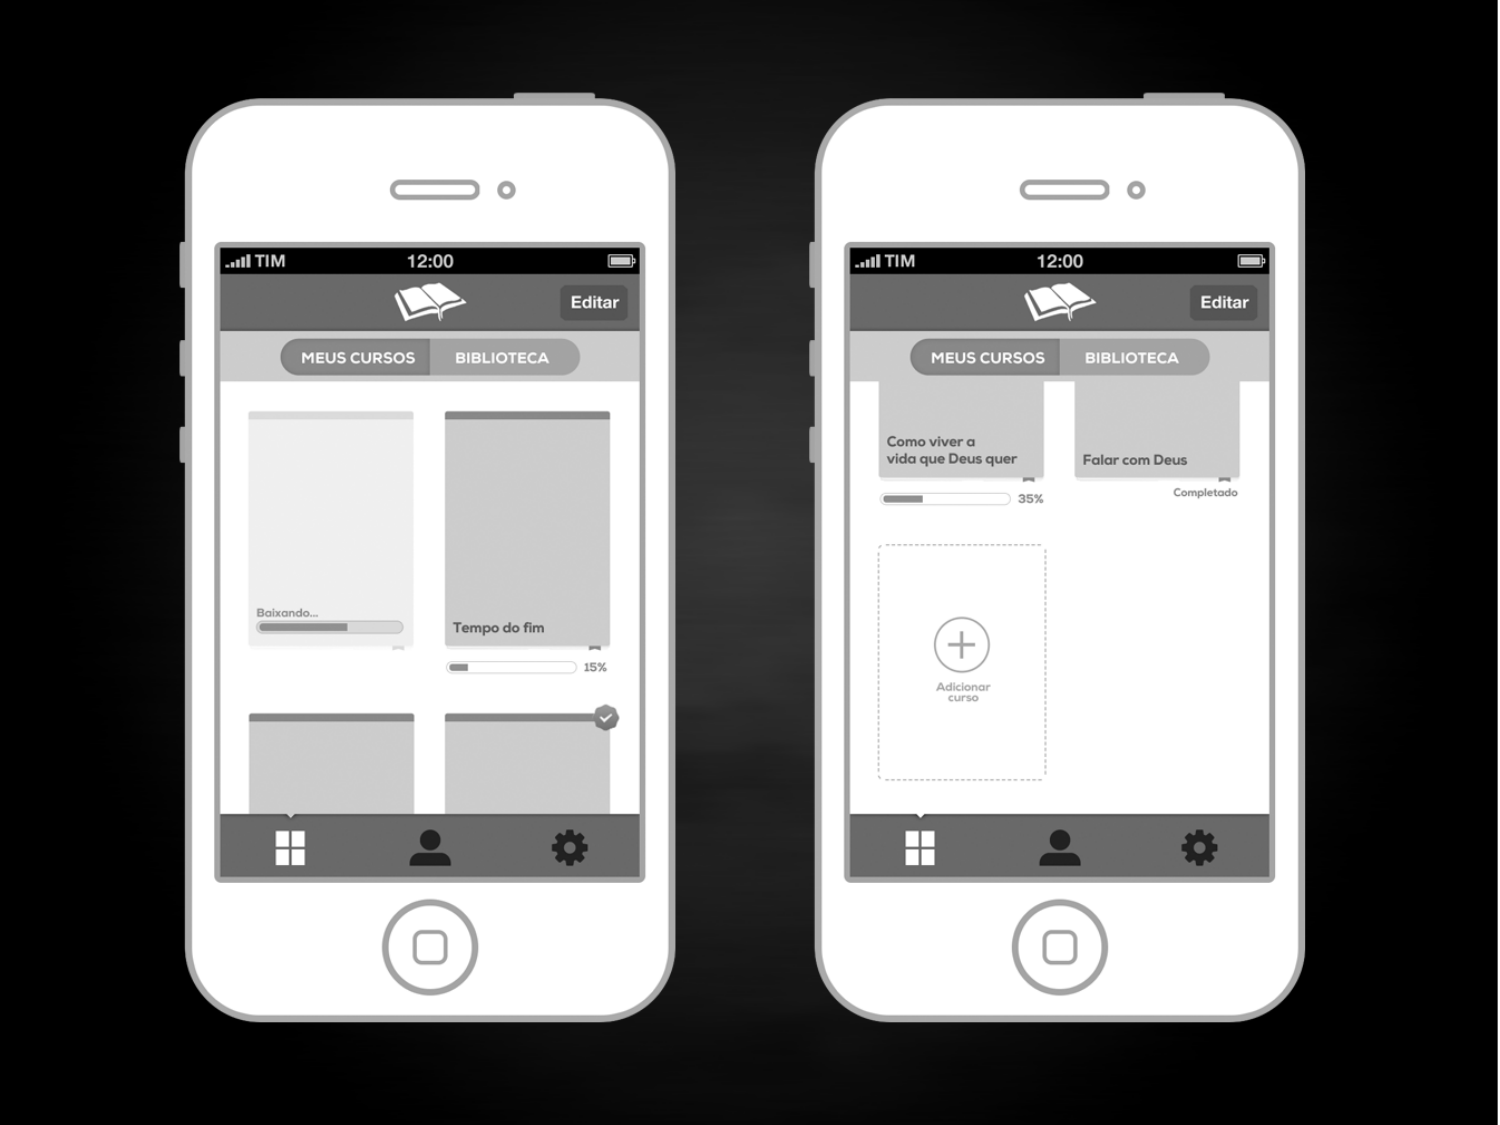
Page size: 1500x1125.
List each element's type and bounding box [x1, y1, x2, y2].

text_box [0, 0, 1498, 1125]
